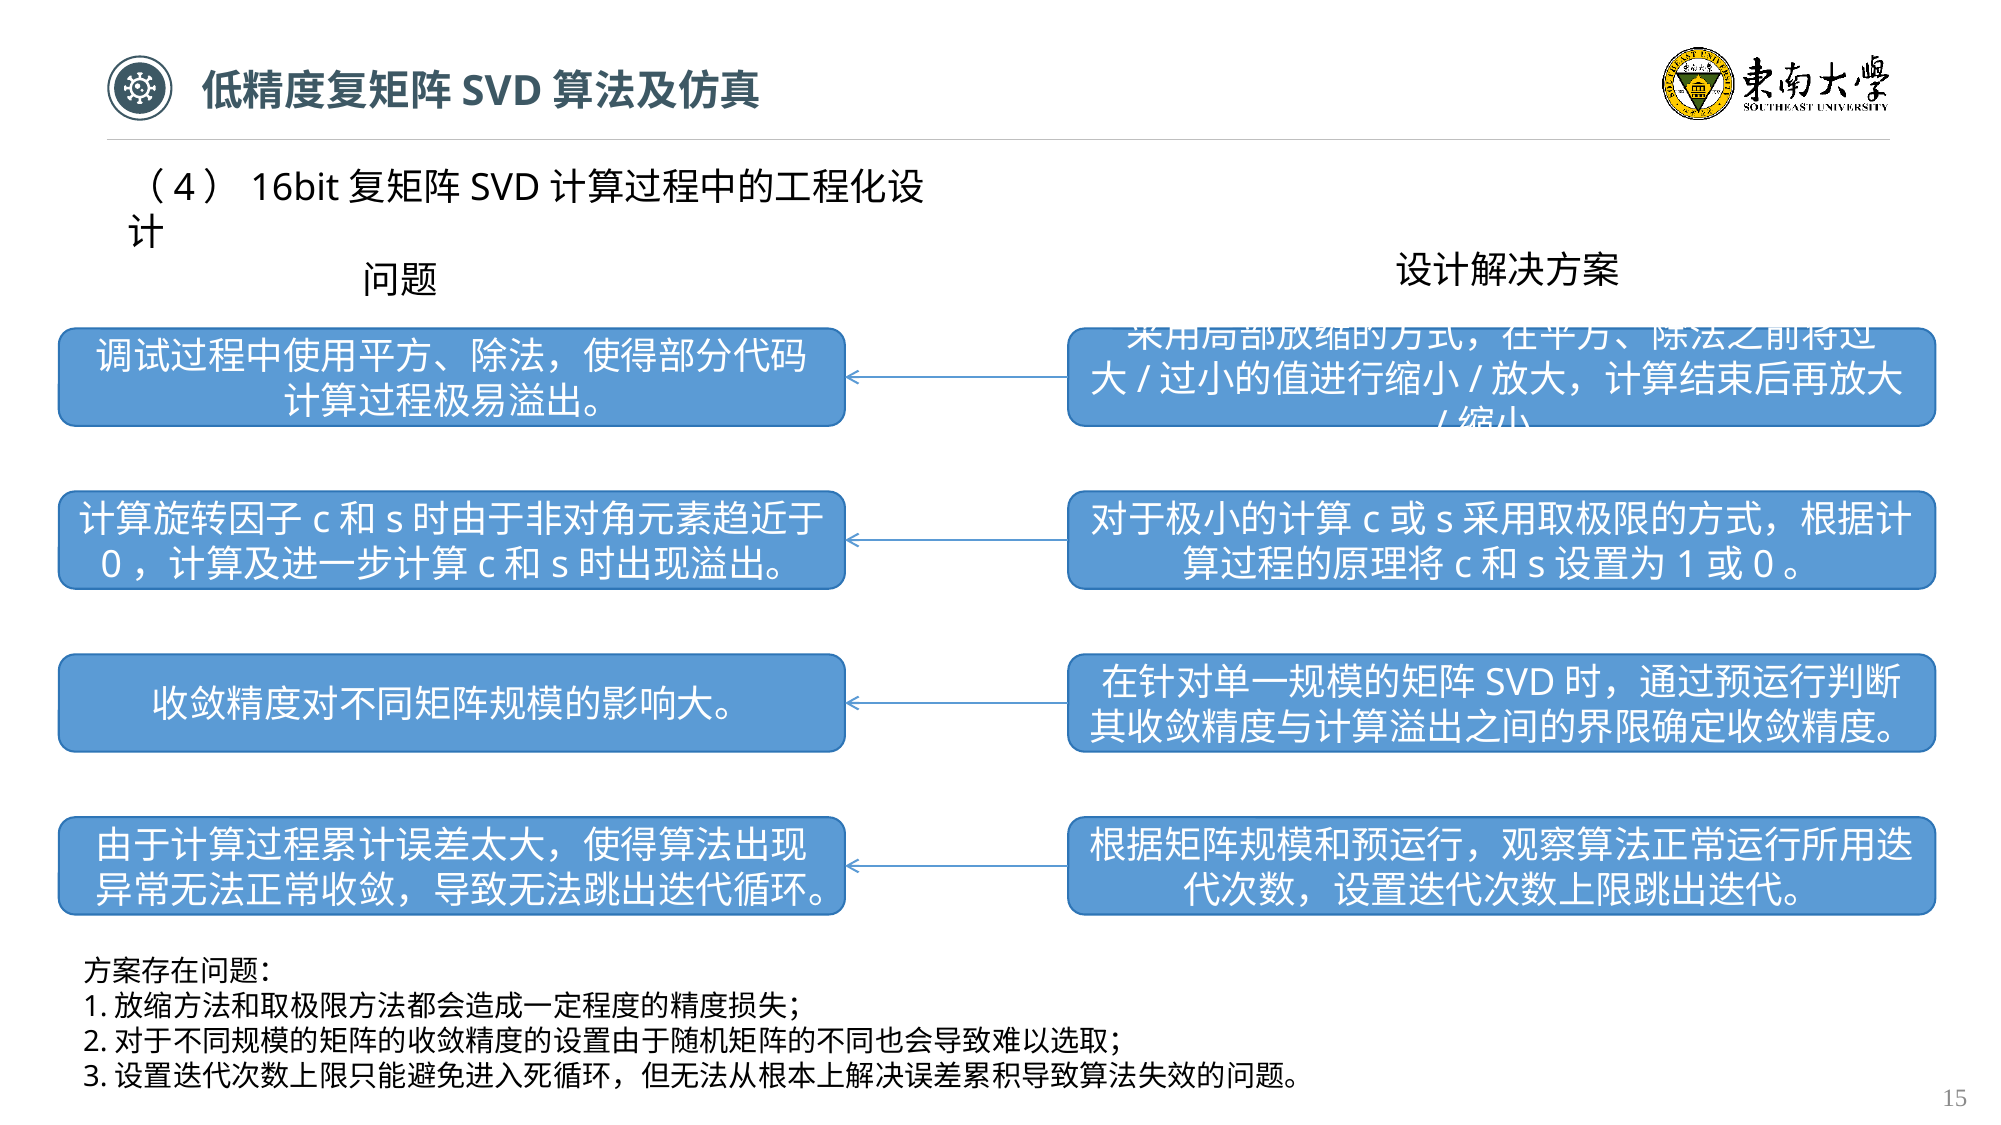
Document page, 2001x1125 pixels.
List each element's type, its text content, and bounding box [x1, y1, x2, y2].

text_box 在针对单一规模的矩阵SVD时，通过预运行判断其收敛精度与计算溢出之间的界限确定收敛精度。 [1067, 653, 1937, 753]
text_box （4）16bit复矩阵SVD计算过程中的工程化设计 [112, 155, 970, 260]
text_box 设计解决方案 [1380, 238, 1662, 299]
text_box 问题 [348, 248, 477, 309]
text_box 调试过程中使用平方、除法，使得部分代码计算过程极易溢出。 [57, 327, 846, 427]
text_box 由于计算过程累计误差太大，使得算法出现异常无法正常收敛，导致无法跳出迭代循环。 [57, 816, 846, 916]
text_box 收敛精度对不同矩阵规模的影响大。 [57, 653, 846, 753]
picture [1662, 47, 1889, 120]
text_box 低精度复矩阵SVD算法及仿真 [201, 56, 1284, 122]
text_box 采用局部放缩的方式，在平方、除法之前将过大/过小的值进行缩小/放大，计算结束后再放大/缩小。 [1067, 327, 1937, 427]
text_box 方案存在问题： 1.放缩方法和取极限方法都会造成一定程度的精度损失； 2.对于不同规模的矩阵的收敛精度的设置由于随机矩阵的不同也会导致难以选取； 3.设置迭代次数上限只能避免进入死循环，但无法从根本上解决误差累积导致算法失效的问题。 [68, 945, 1658, 1100]
text_box 根据矩阵规模和预运行，观察算法正常运行所用迭代次数，设置迭代次数上限跳出迭代。 [1067, 816, 1937, 916]
